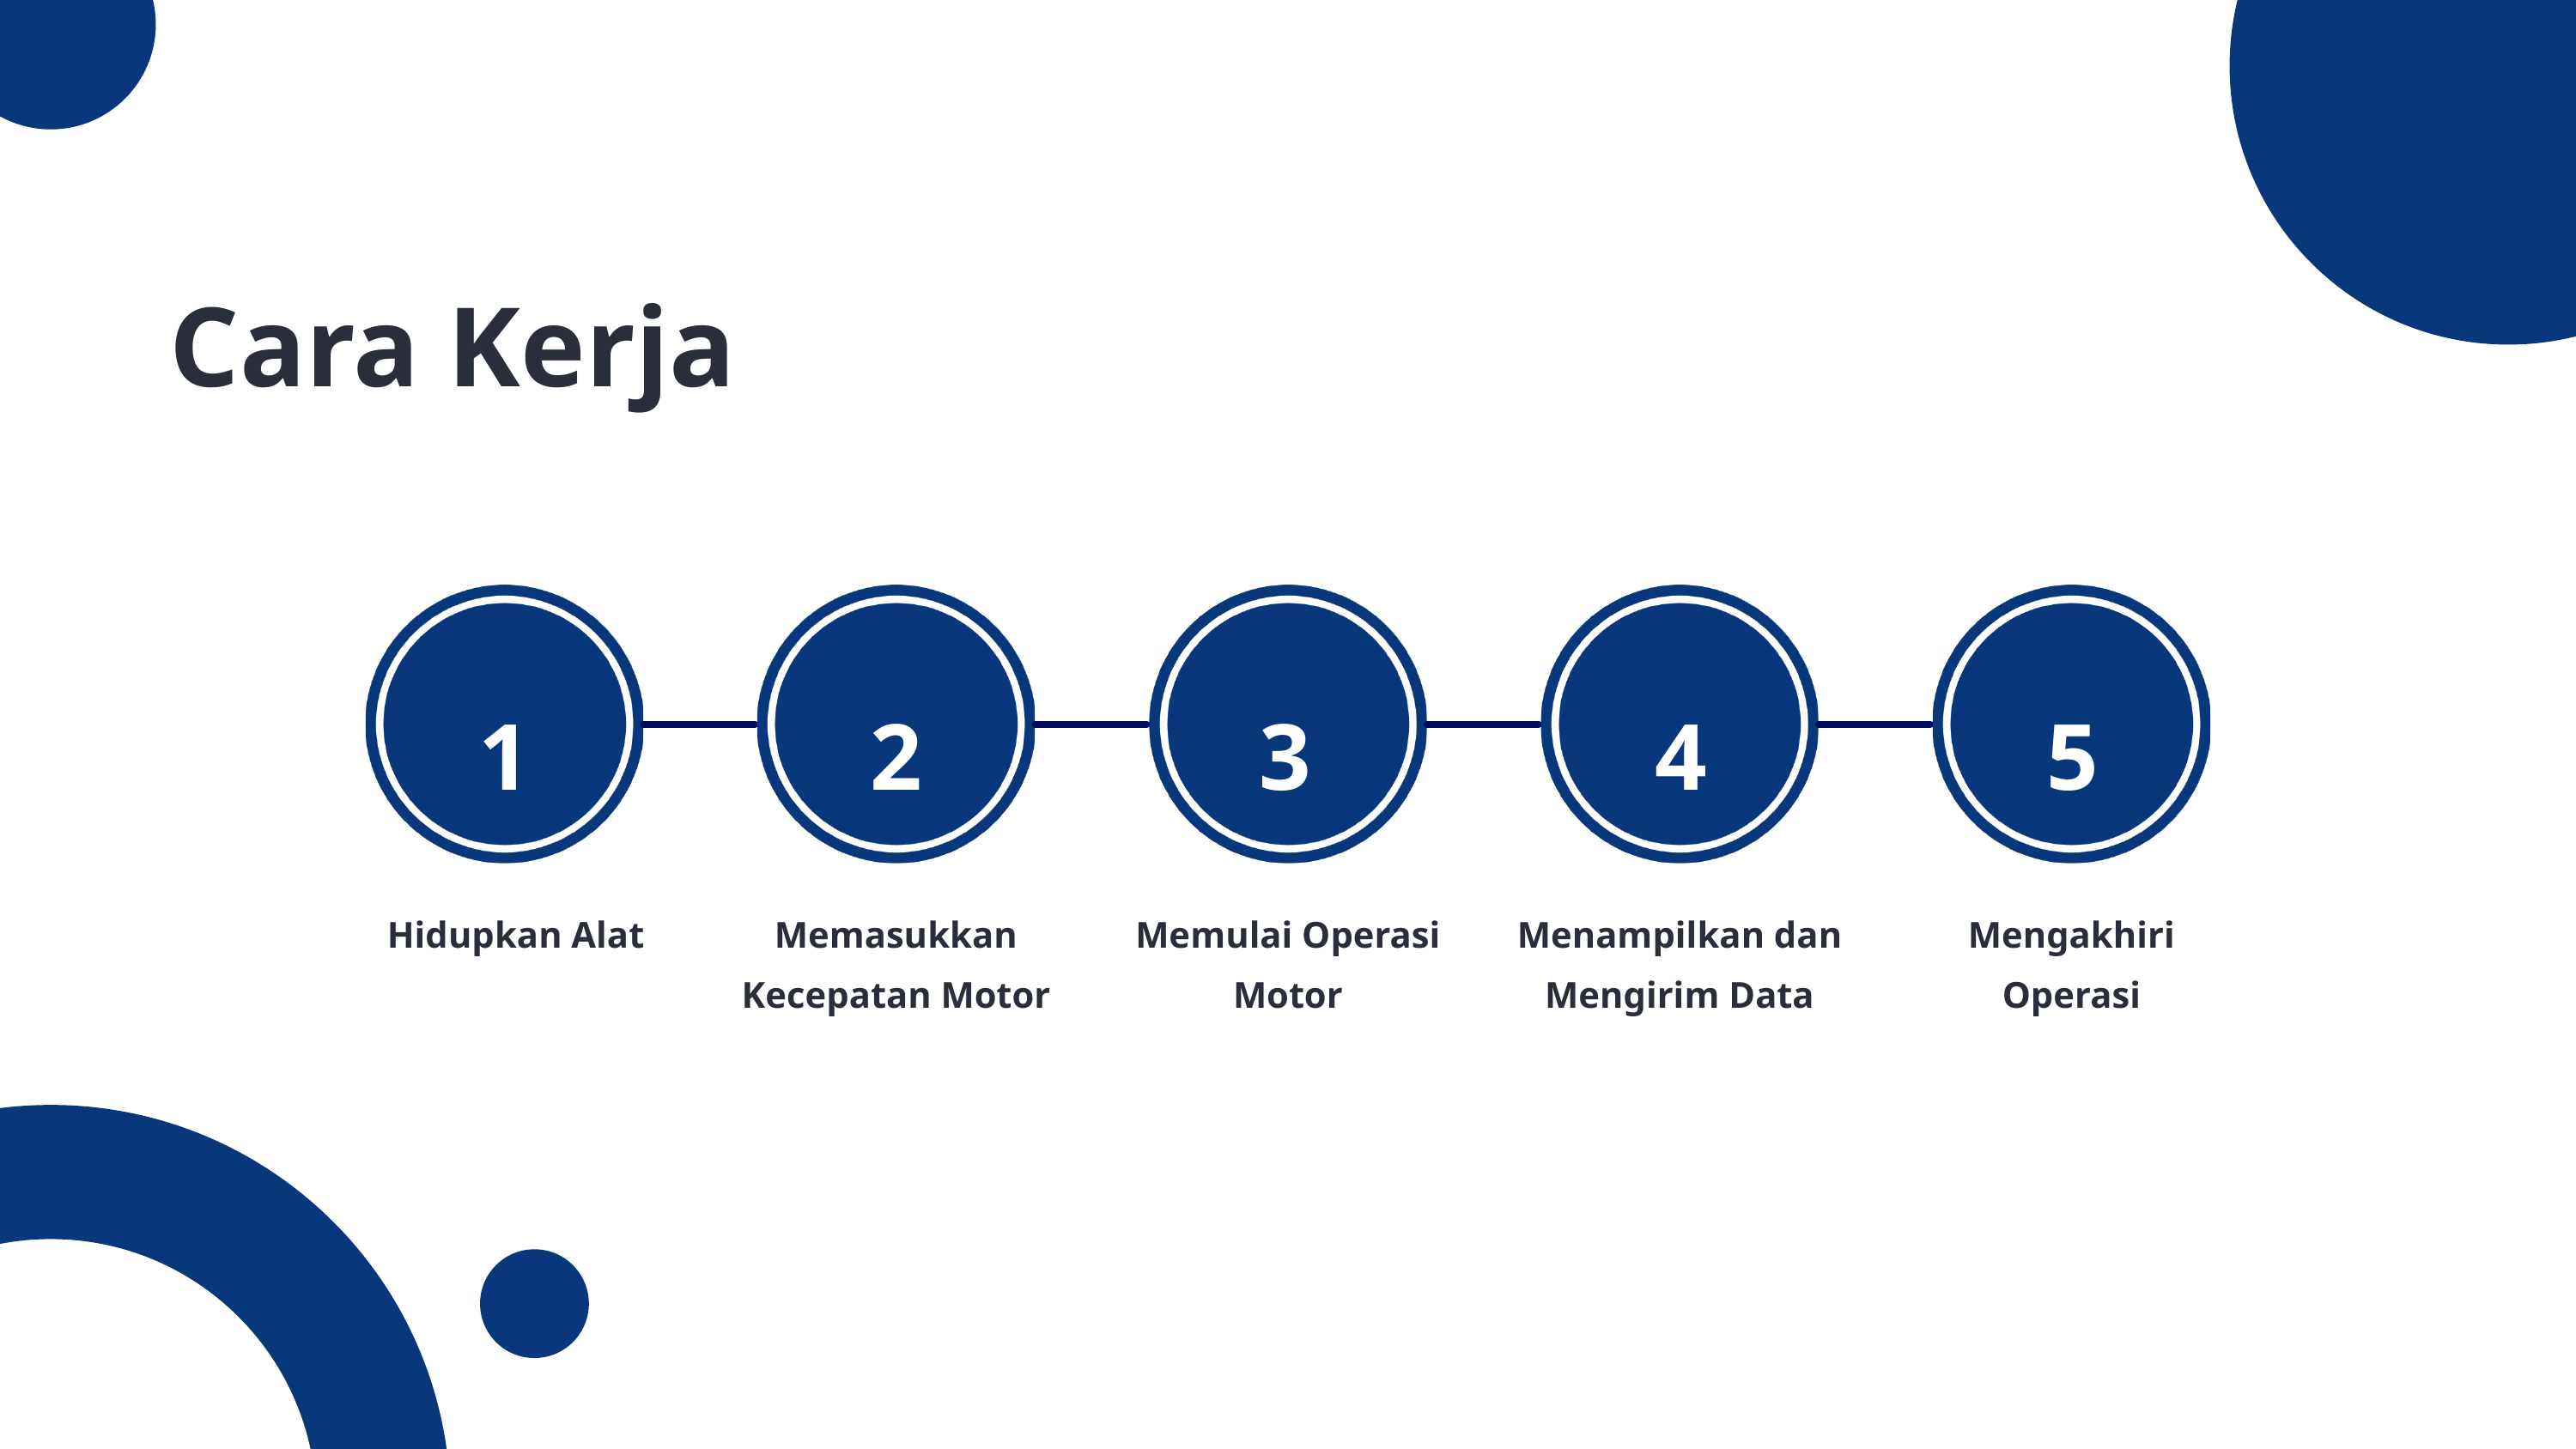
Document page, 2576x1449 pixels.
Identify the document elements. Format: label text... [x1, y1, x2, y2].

text_box Hidupkan Alat [305, 894, 726, 955]
text_box [365, 585, 644, 864]
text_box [2229, 0, 2576, 345]
text_box Memulai Operasi Motor [1117, 894, 1458, 1016]
text_box Mengakhiri Operasi [1901, 894, 2242, 1016]
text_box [0, 1172, 384, 1449]
text_box 2 [784, 655, 1008, 809]
text_box 3 [1174, 655, 1397, 809]
text_box Memasukkan Kecepatan Motor [726, 894, 1066, 1016]
text_box 4 [1570, 655, 1793, 809]
text_box 5 [1961, 654, 2184, 809]
text_box Cara Kerja [169, 251, 990, 409]
text_box [1932, 585, 2211, 864]
text_box 1 [392, 655, 617, 809]
text_box [1149, 585, 1427, 864]
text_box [0, 0, 156, 130]
text_box [1540, 585, 1819, 864]
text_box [479, 1249, 590, 1359]
text_box [756, 585, 1036, 864]
text_box Menampilkan dan Mengirim Data [1510, 894, 1850, 1016]
